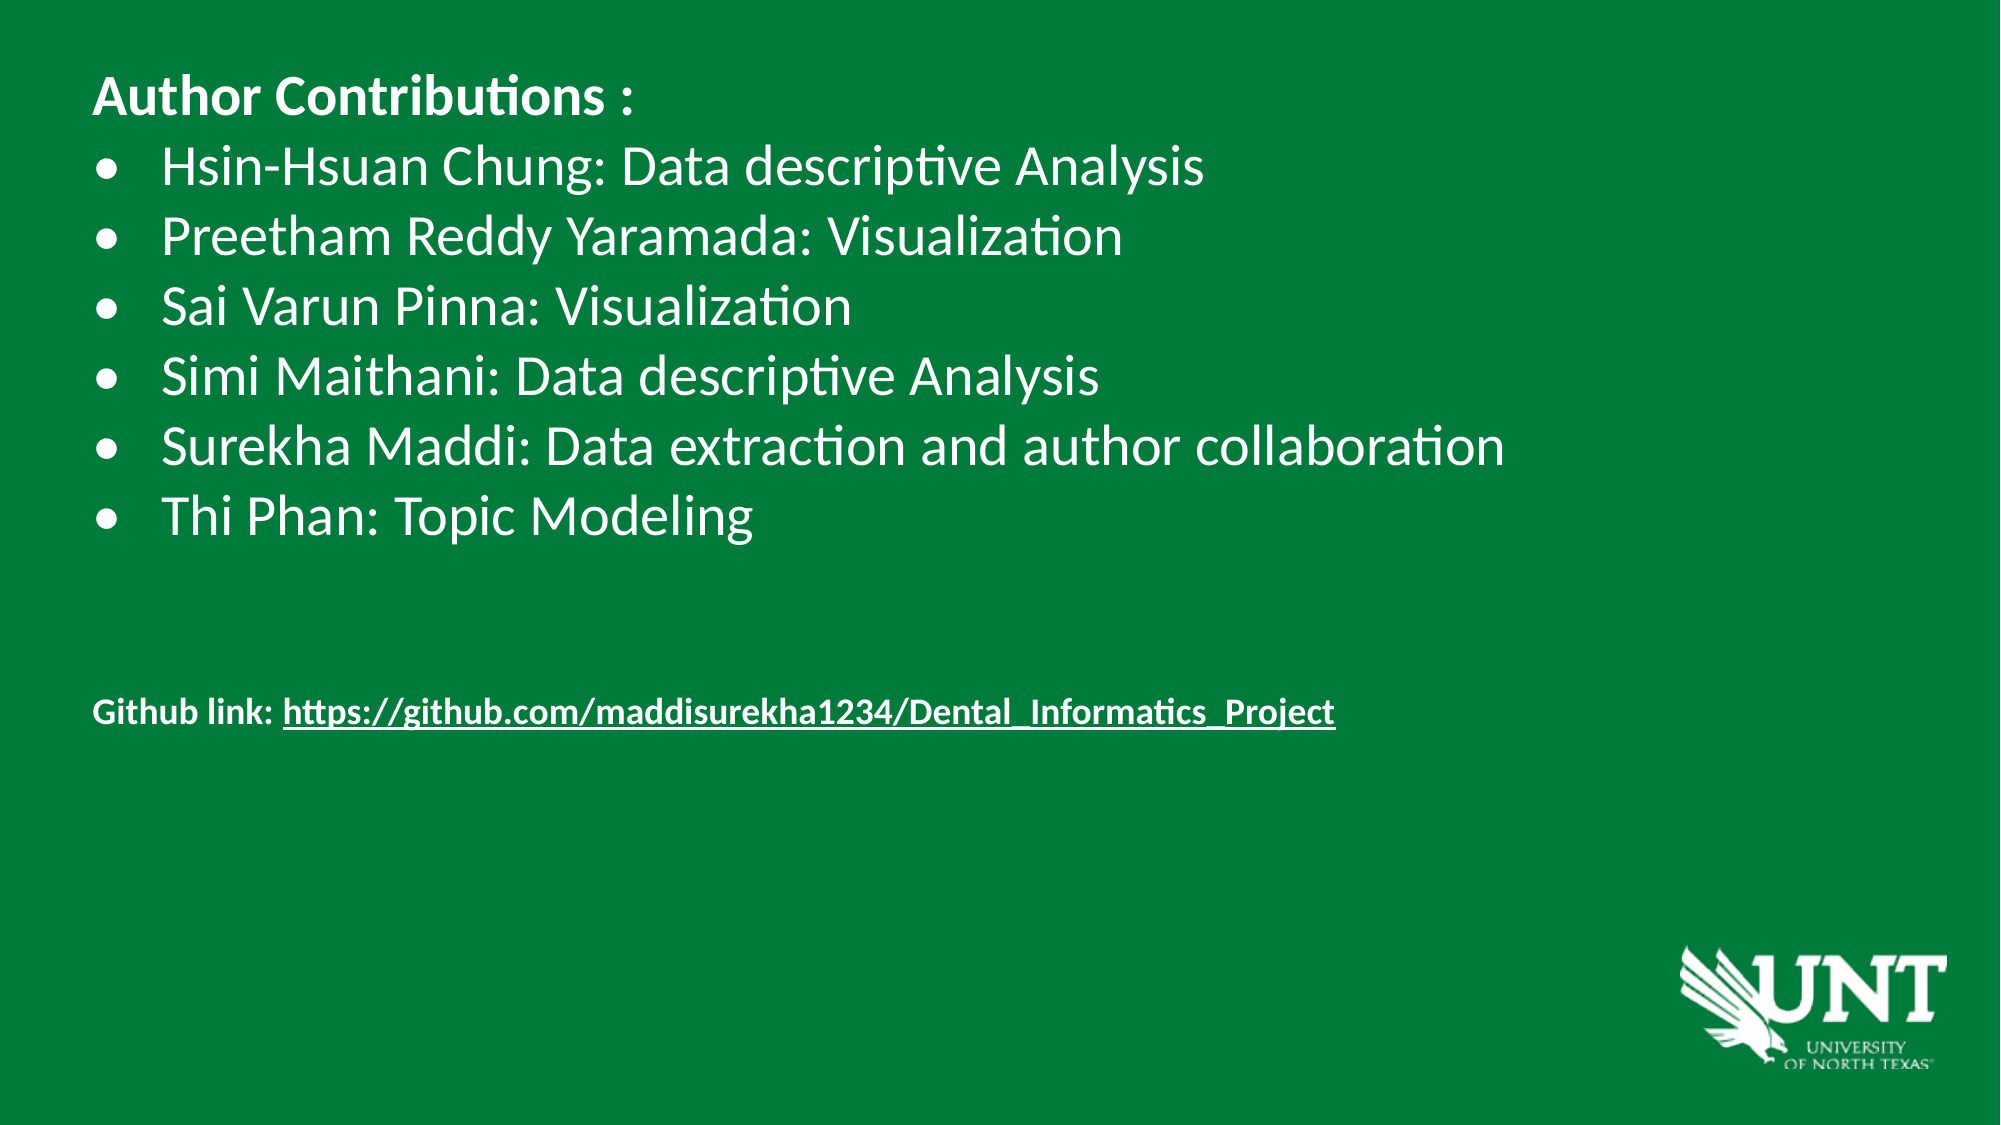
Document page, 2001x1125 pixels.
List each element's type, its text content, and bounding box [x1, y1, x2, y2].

text_box Author Contributions : • Hsin-Hsuan Chung: Data descriptive Analysis • Preetham Reddy Yaramada: Visualization • Sai Varun Pinna: Visualization • Simi Maithani: Data descriptive Analysis • Surekha Maddi: Data extraction and author collaboration • Thi Phan: Topic Modeling [77, 50, 1923, 555]
text_box Github link: https://github.com/maddisurekha1234/Dental_Informatics_Project [77, 679, 1844, 785]
